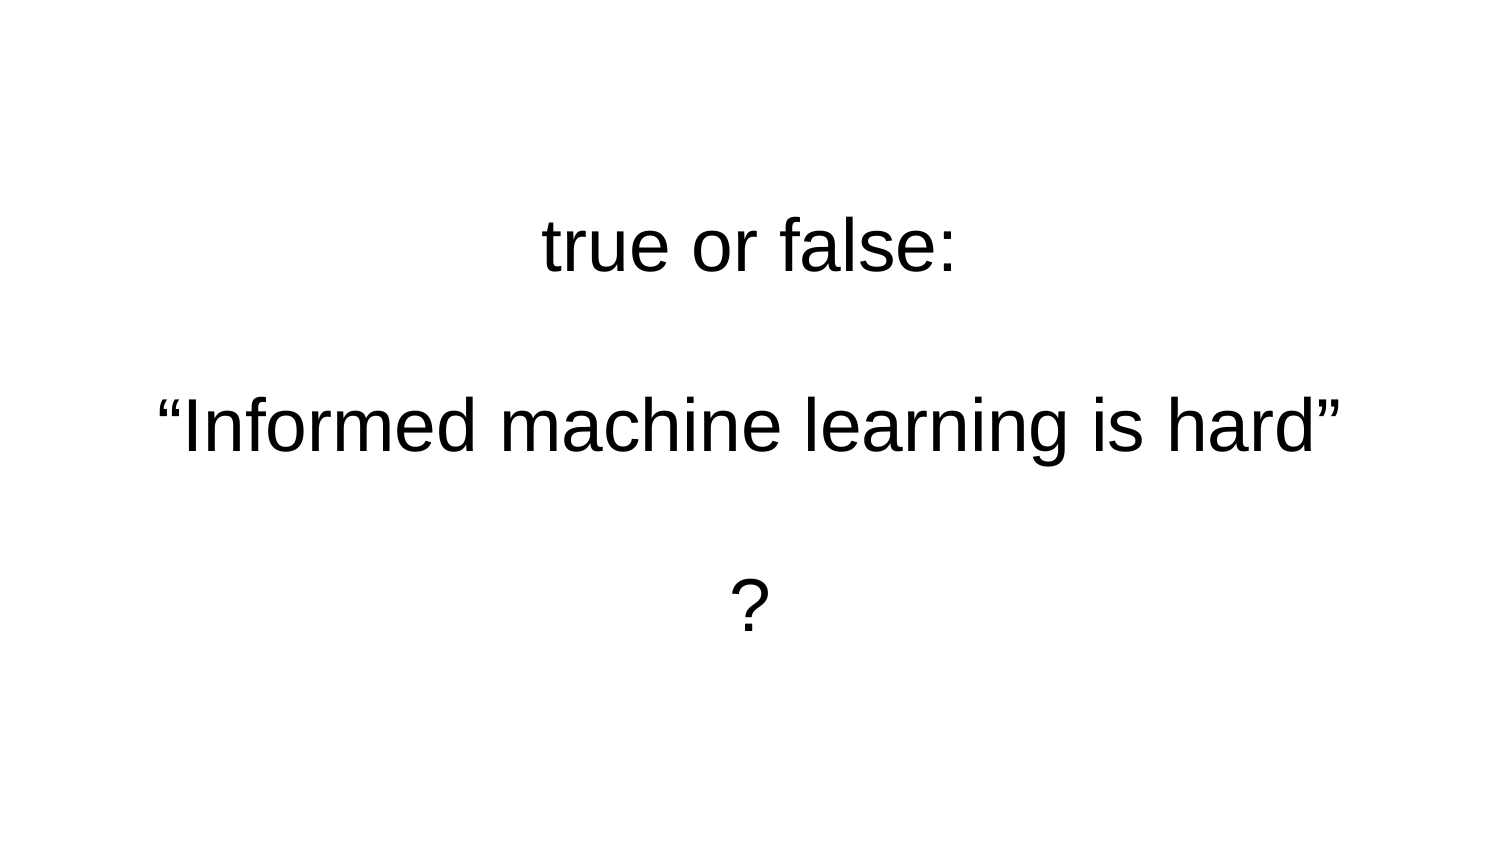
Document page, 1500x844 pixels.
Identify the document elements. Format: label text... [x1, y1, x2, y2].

title true or false: “Informed machine learning is hard” ? [51, 352, 1449, 491]
